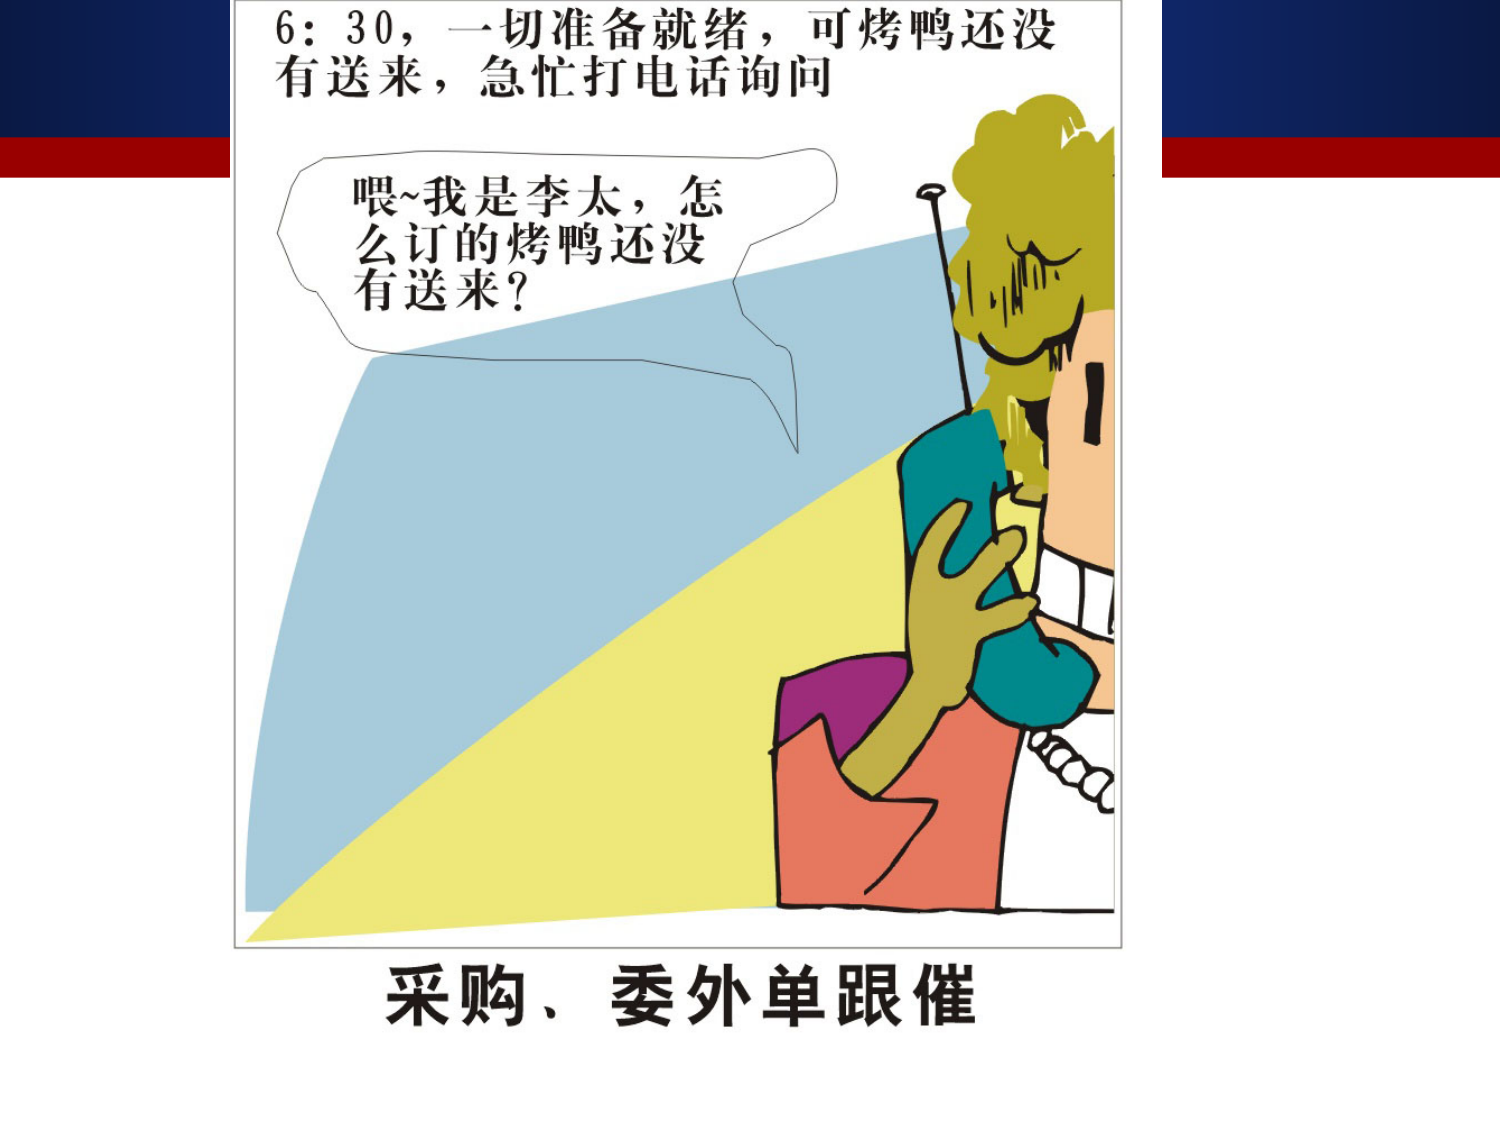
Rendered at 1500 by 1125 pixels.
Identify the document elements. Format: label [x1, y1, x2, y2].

picture [229, 0, 1162, 1057]
